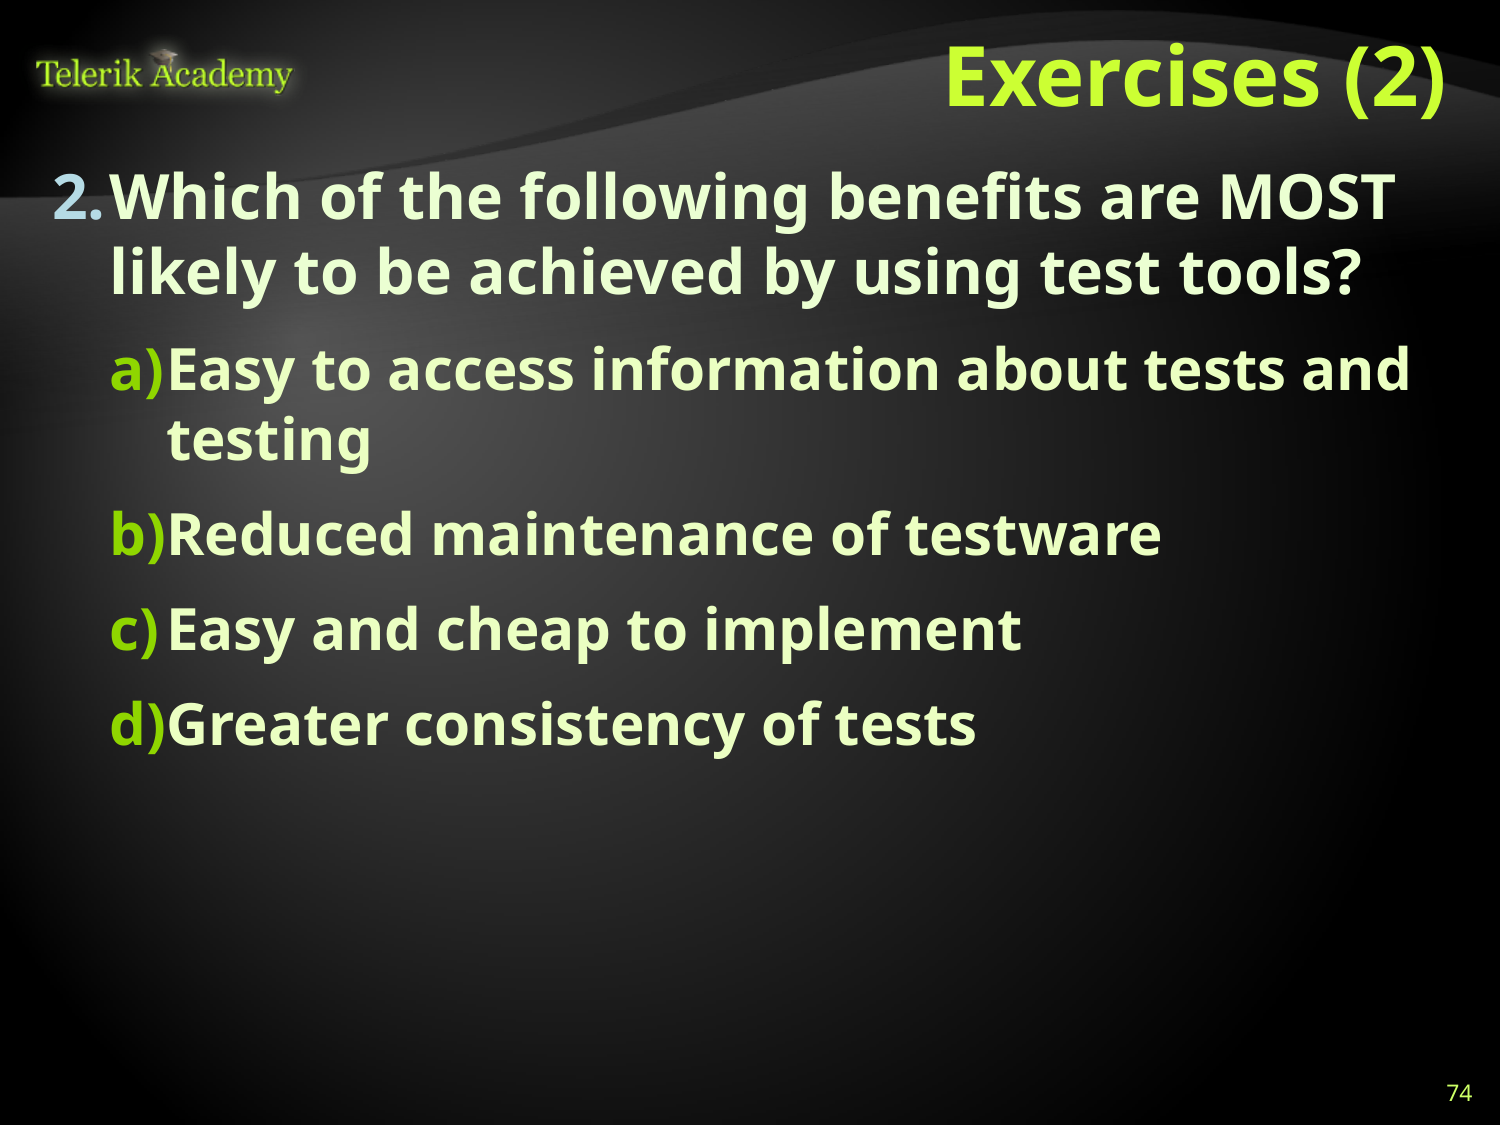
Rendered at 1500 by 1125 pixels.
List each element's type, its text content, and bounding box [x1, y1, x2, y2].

picture [0, 0, 1500, 1125]
title Exercises (2) [300, 12, 1463, 149]
list Which of the following benefits are MOST likely to be achieved by using test tools? Easy to access information about tests and testing Reduced maintenance of testware Easy and cheap to implement Greater consistency of tests [37, 149, 1463, 1100]
slide_number 74 [1412, 1074, 1488, 1113]
